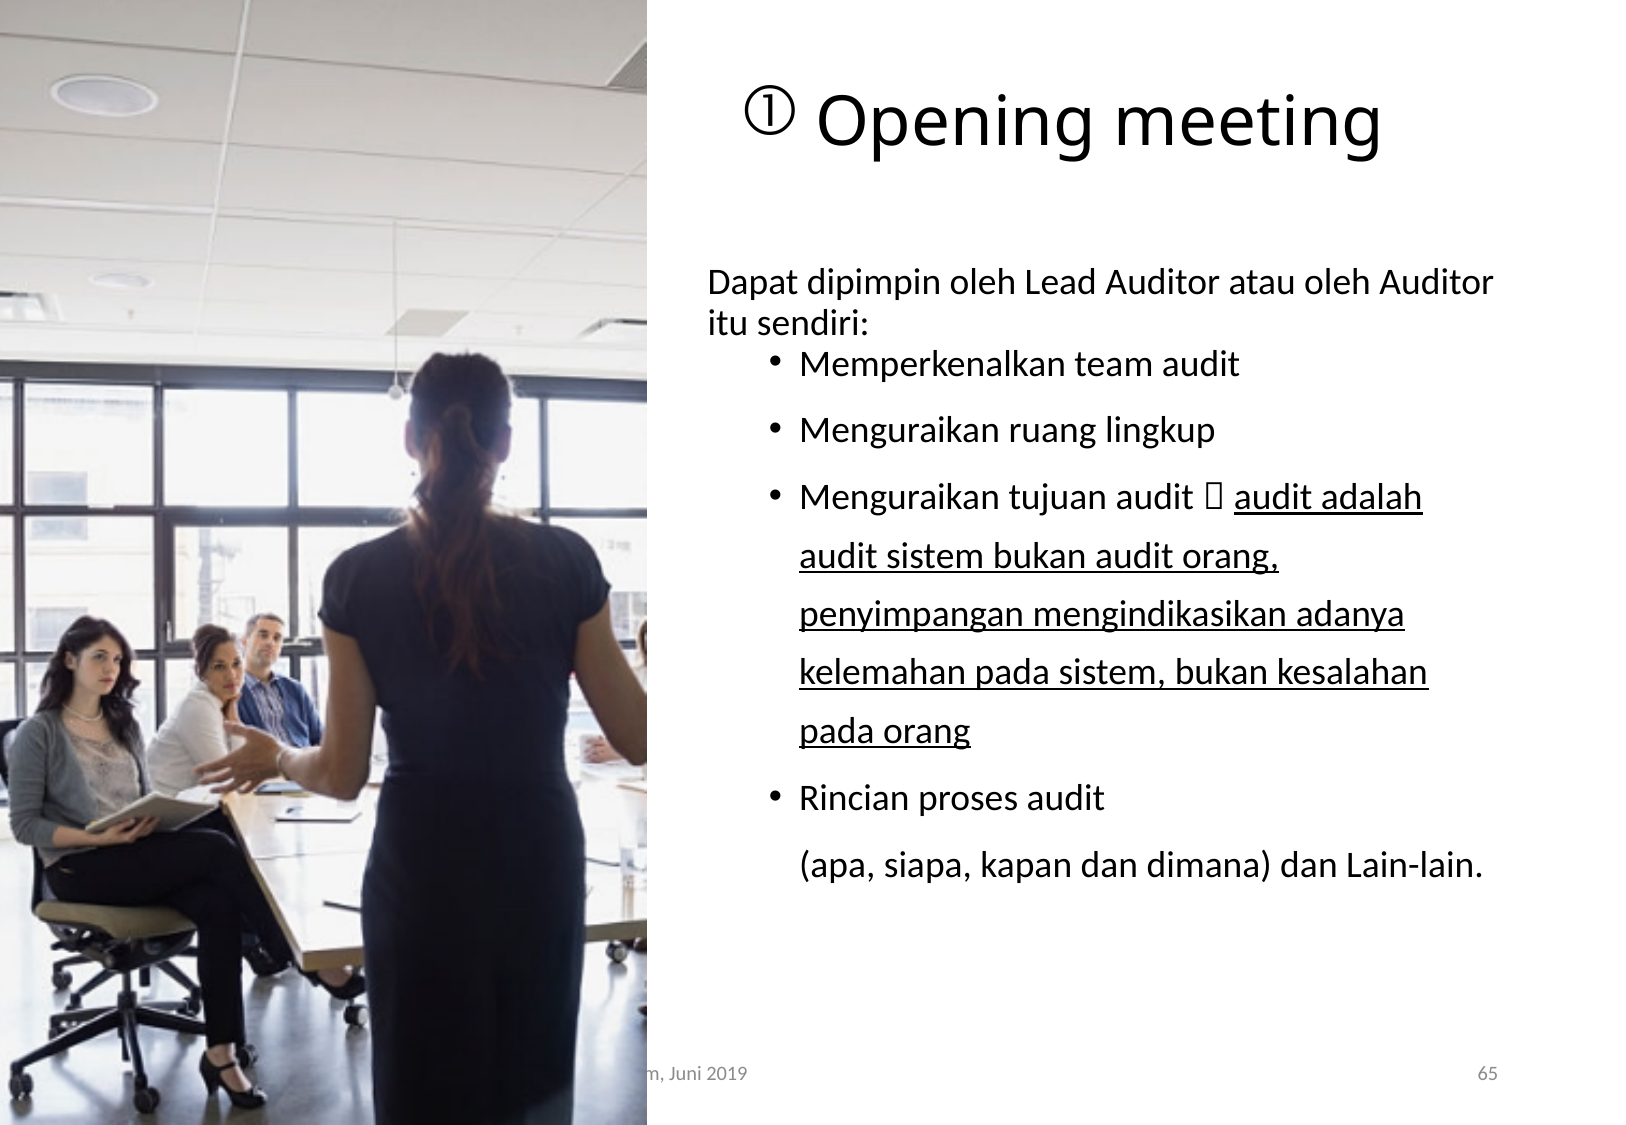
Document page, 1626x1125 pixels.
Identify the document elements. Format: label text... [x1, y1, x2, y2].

picture [0, 0, 647, 1125]
title Opening meeting [647, 78, 1573, 169]
slide_number 65 [1147, 1042, 1514, 1103]
footer Audit integrasi ISO 9001 & ISO 45001 1/rev 00© Copyright Sentral Sistem, Juni 2019 [647, 1042, 1087, 1103]
list Dapat dipimpin oleh Lead Auditor atau oleh Auditor itu sendiri: Memperkenalkan team audit Menguraikan ruang lingkup Menguraikan tujuan audit  audit adalah audit sistem bukan audit orang, penyimpangan mengindikasikan adanya kelemahan pada sistem, bukan kesalahan pada orang Rincian proses audit (apa, siapa, kapan dan dimana) dan Lain-lain. [692, 254, 1514, 1023]
